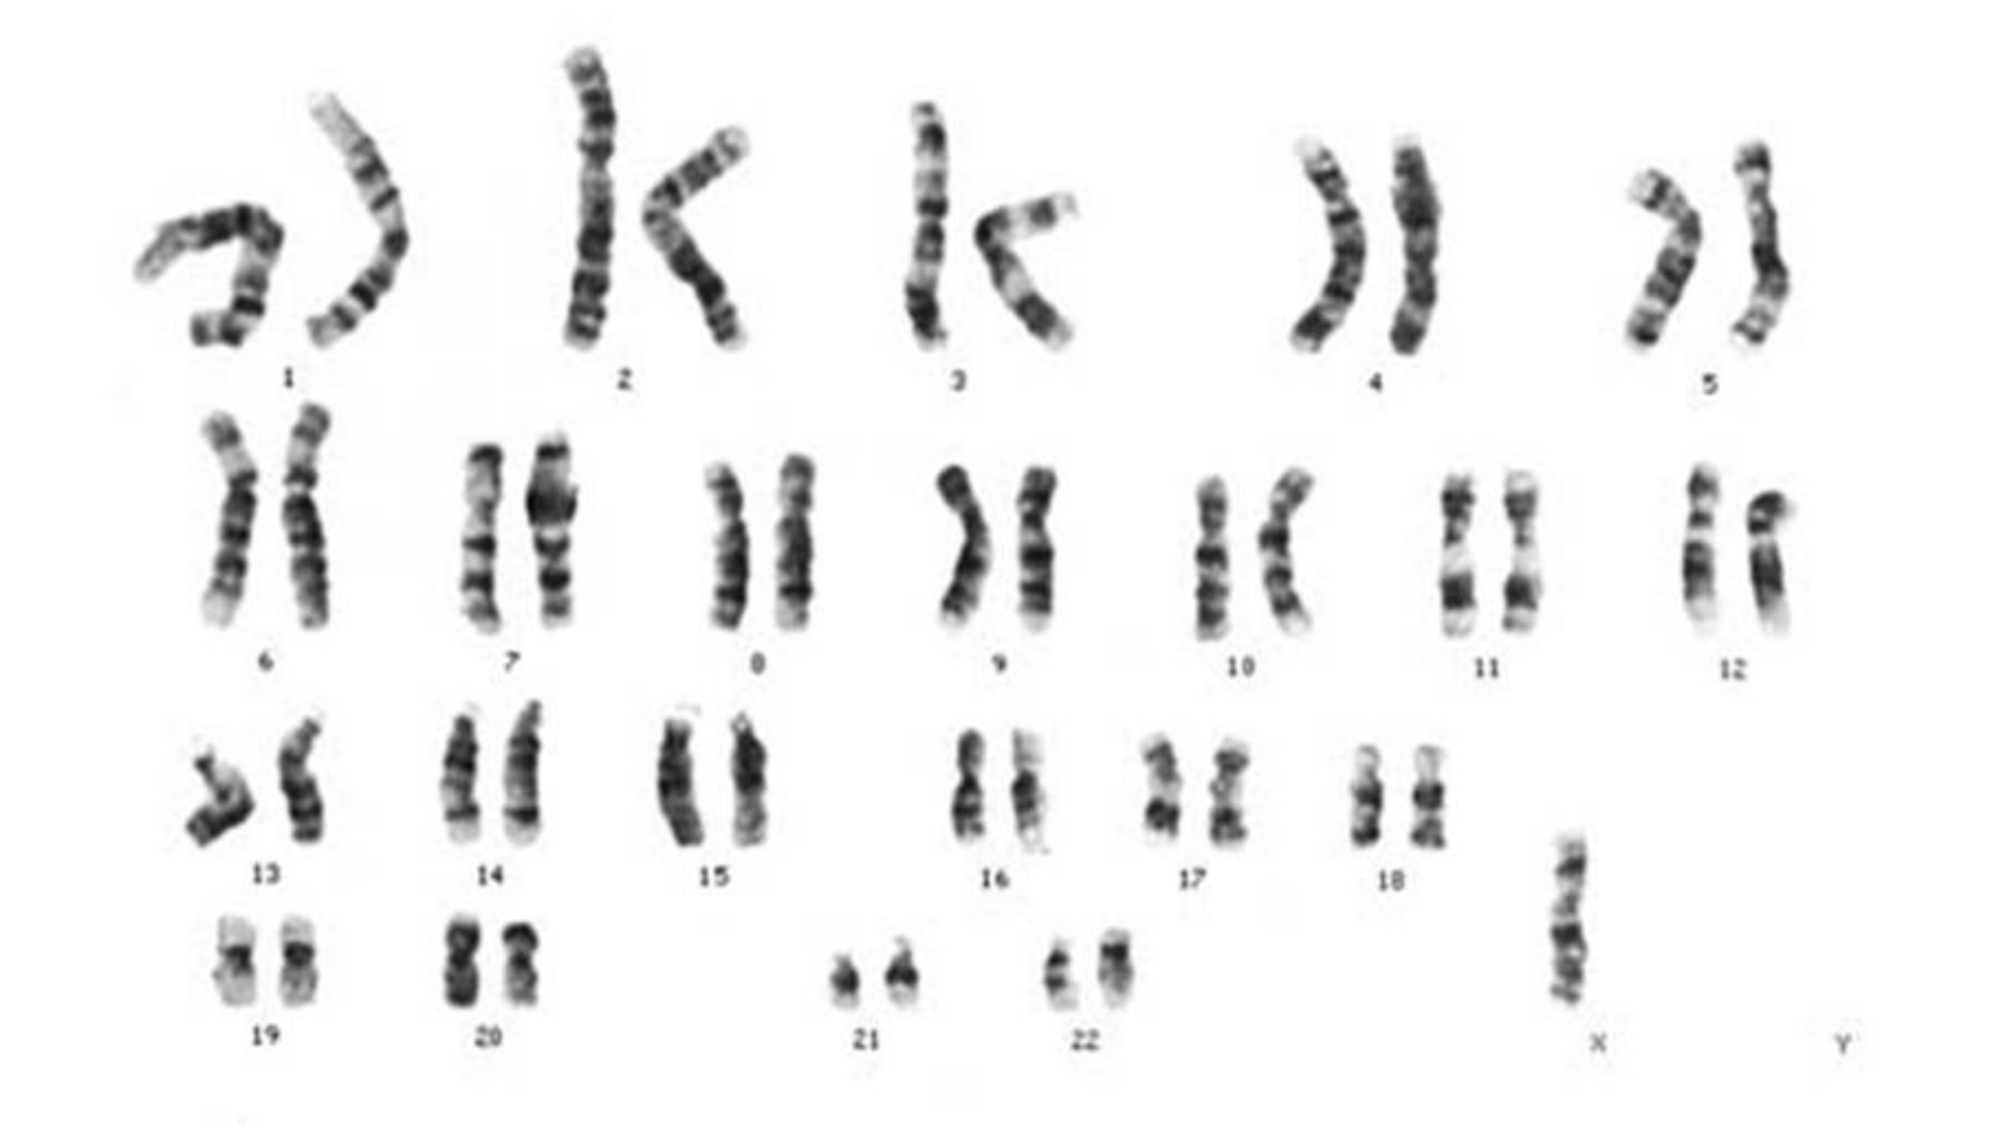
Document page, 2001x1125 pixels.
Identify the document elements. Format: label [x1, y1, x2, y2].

picture [102, 0, 1898, 1125]
